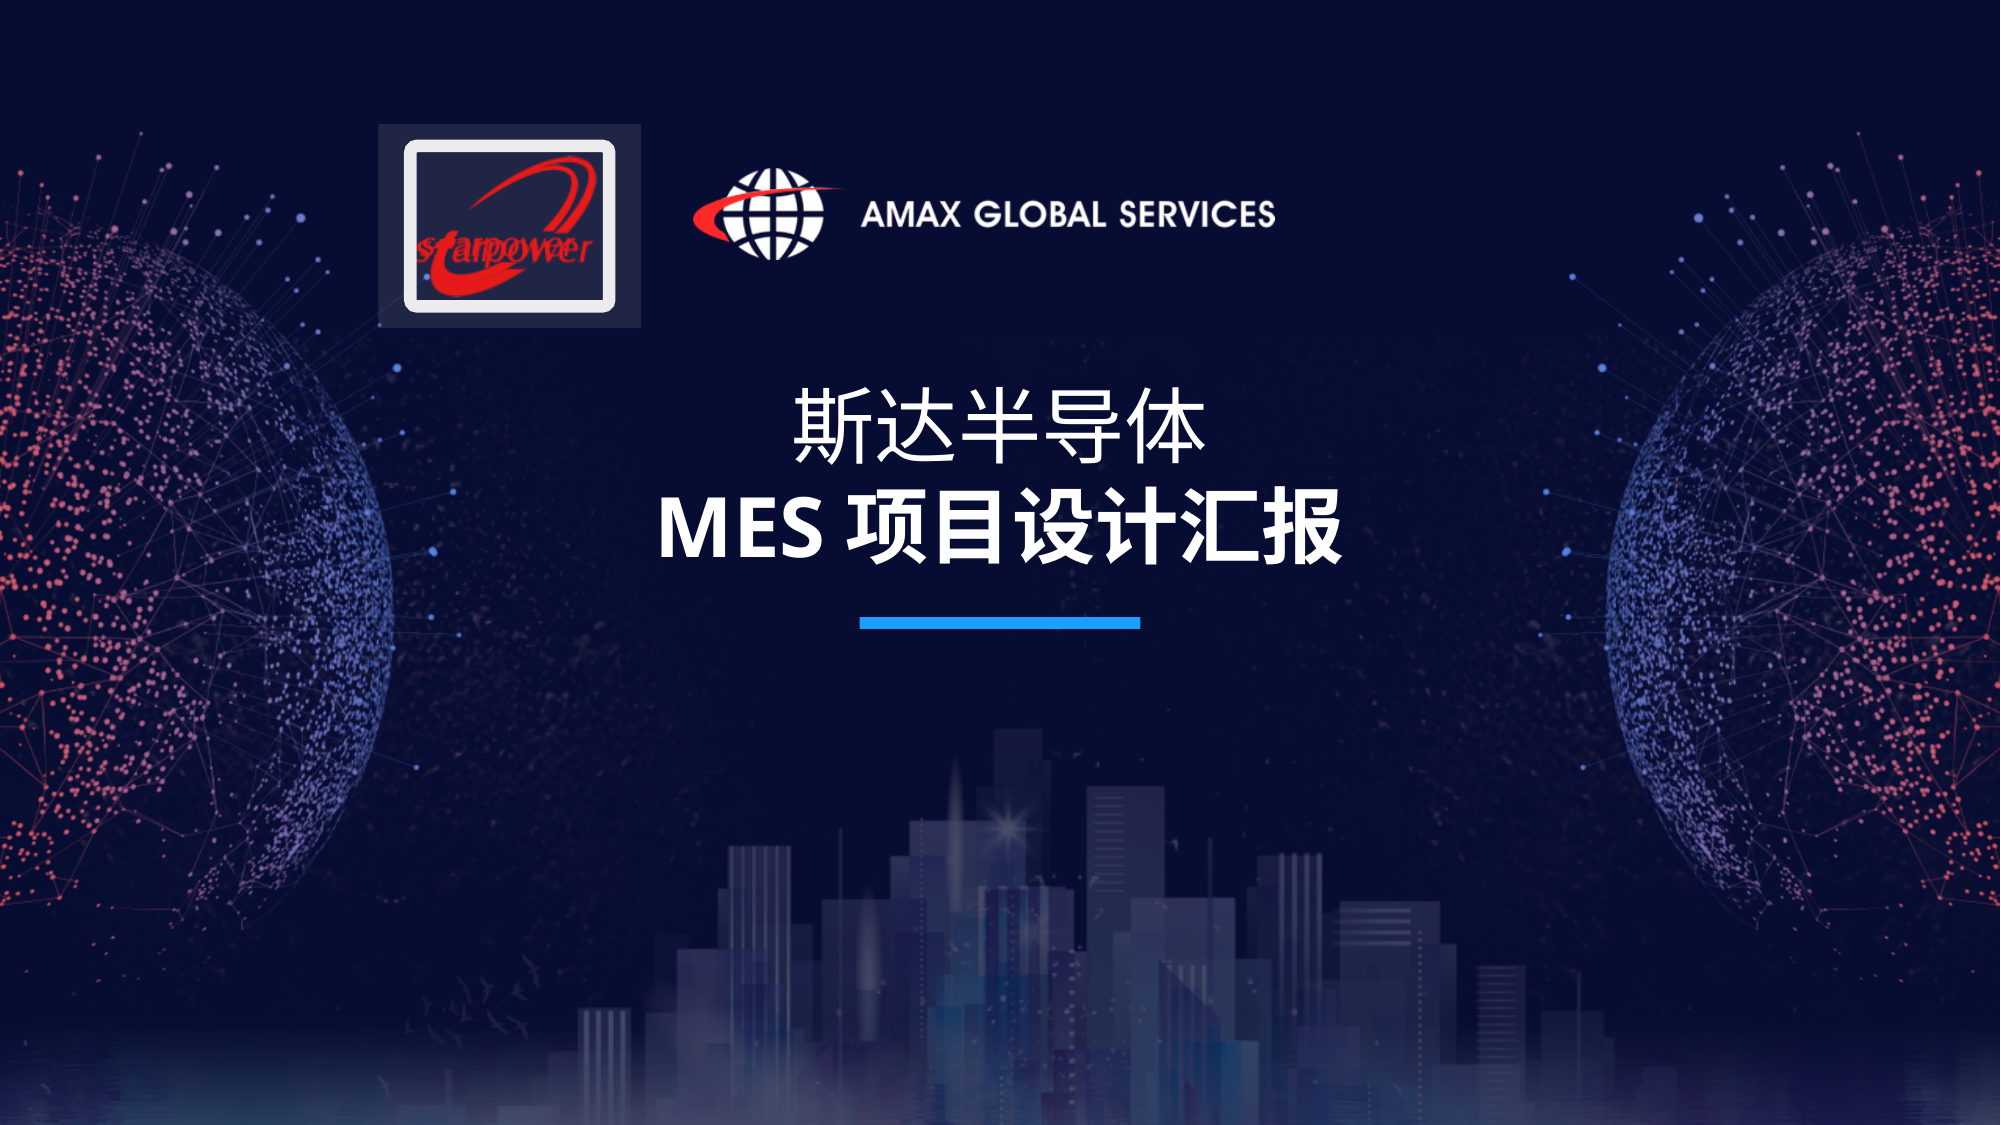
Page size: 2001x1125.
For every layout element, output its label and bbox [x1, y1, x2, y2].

picture [692, 168, 1275, 260]
text_box [378, 124, 641, 329]
text_box [0, 0, 2000, 1125]
